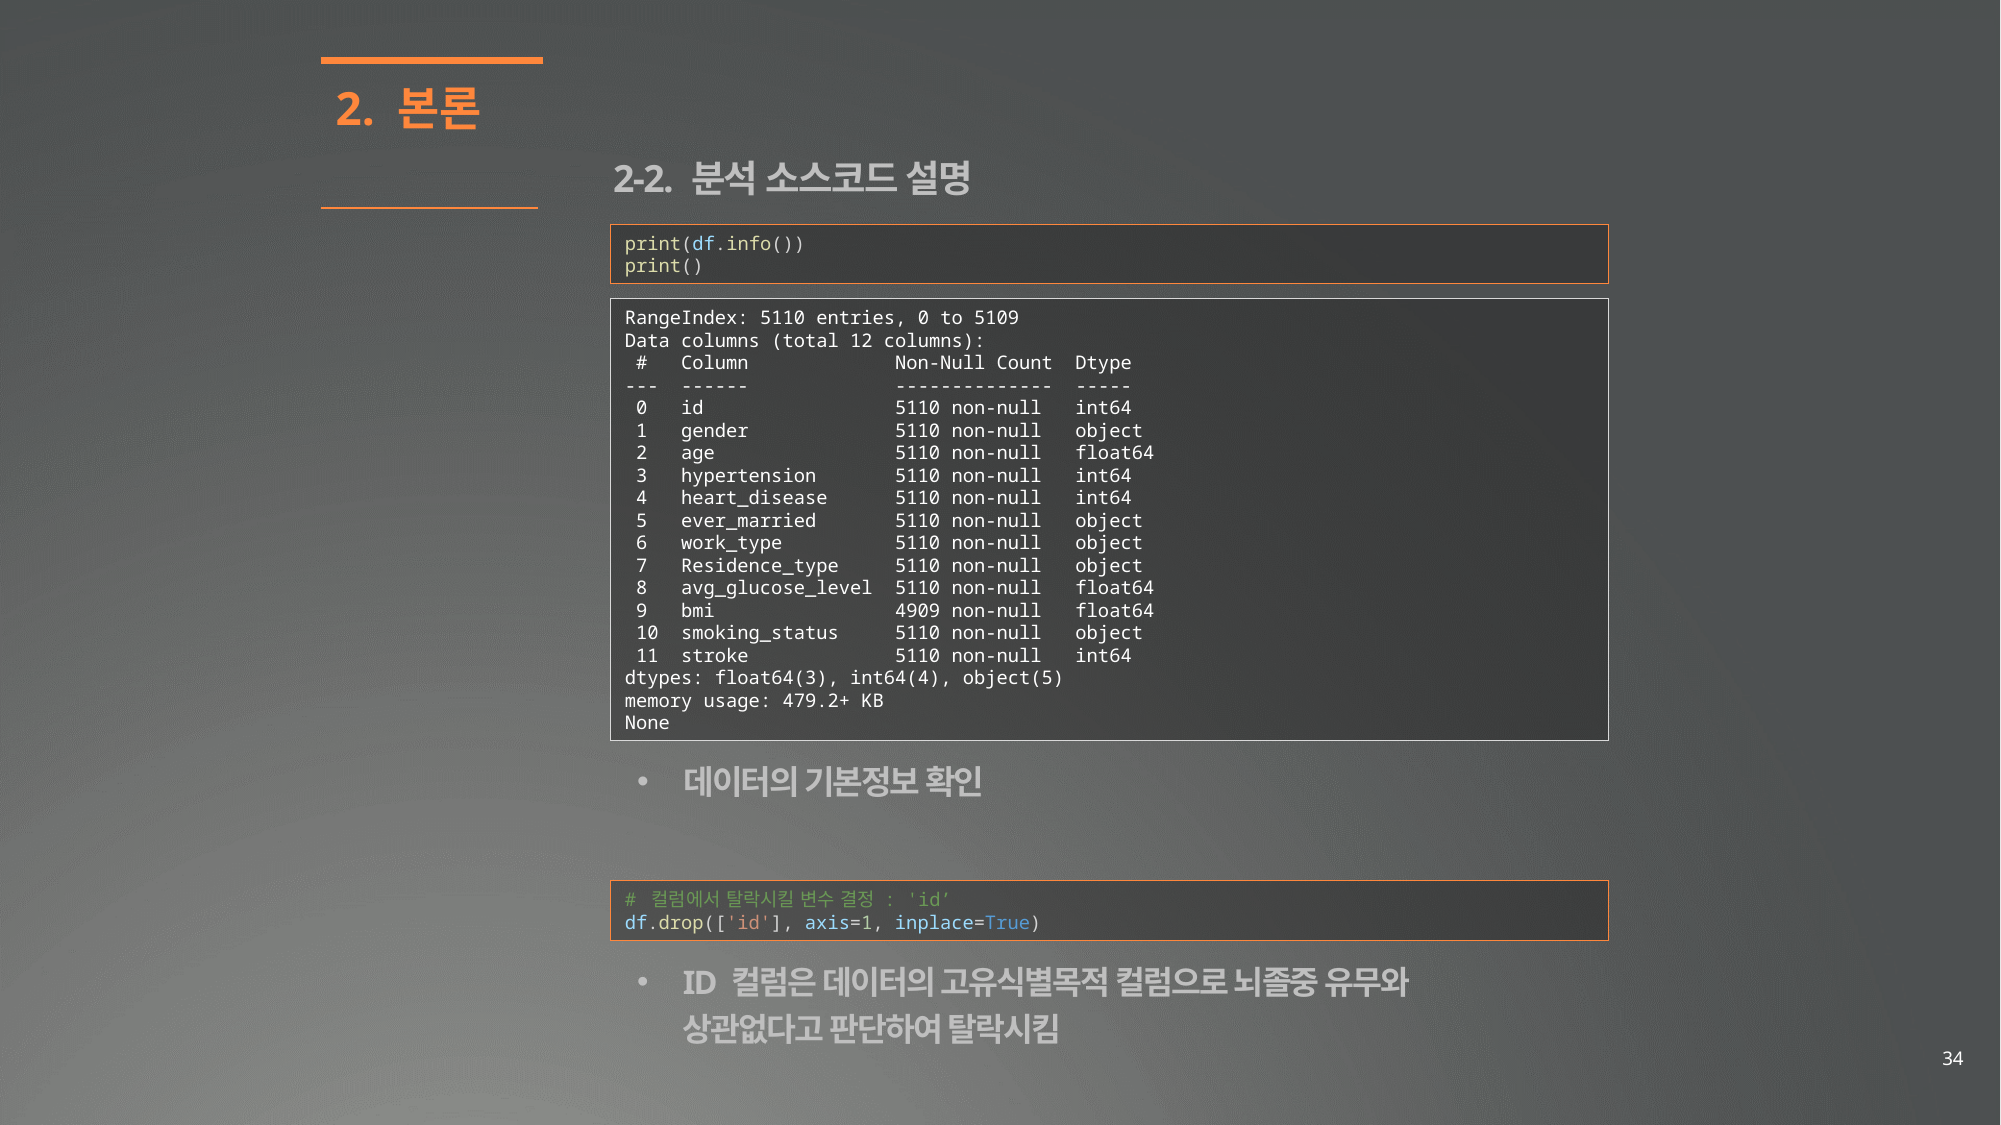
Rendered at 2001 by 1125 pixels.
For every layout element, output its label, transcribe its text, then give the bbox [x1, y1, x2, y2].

text_box 2-2. 분석 소스코드 설명 [598, 147, 1249, 208]
text_box print(df.info()) print() [610, 224, 1609, 284]
text_box RangeIndex: 5110 entries, 0 to 5109 Data columns (total 12 columns): # Column Non-Null Count Dtype --- ------ -------------- ----- 0 id 5110 non-null int64 1 gender 5110 non-null object 2 age 5110 non-null float64 3 hypertension 5110 non-null int64 4 heart_disease 5110 non-null int64 5 ever_married 5110 non-null object 6 work_type 5110 non-null object 7 Residence_type 5110 non-null object 8 avg_glucose_level 5110 non-null float64 9 bmi 4909 non-null float64 10 smoking_status 5110 non-null object 11 stroke 5110 non-null int64 dtypes: float64(3), int64(4), object(5) memory usage: 479.2+ KB None [610, 298, 1609, 741]
text_box 데이터의 기본정보 확인 [622, 745, 1607, 815]
text_box 2. 본론 [320, 72, 611, 143]
text_box ID 컬럼은 데이터의 고유식별목적 컬럼으로 뇌졸중 유무와 상관없다고 판단하여 탈락시킴 [622, 946, 1607, 1056]
text_box # 컬럼에서 탈락시킬 변수 결정 : 'id’ df.drop(['id'], axis=1, inplace=True) [610, 880, 1609, 941]
picture [0, 0, 2001, 1125]
